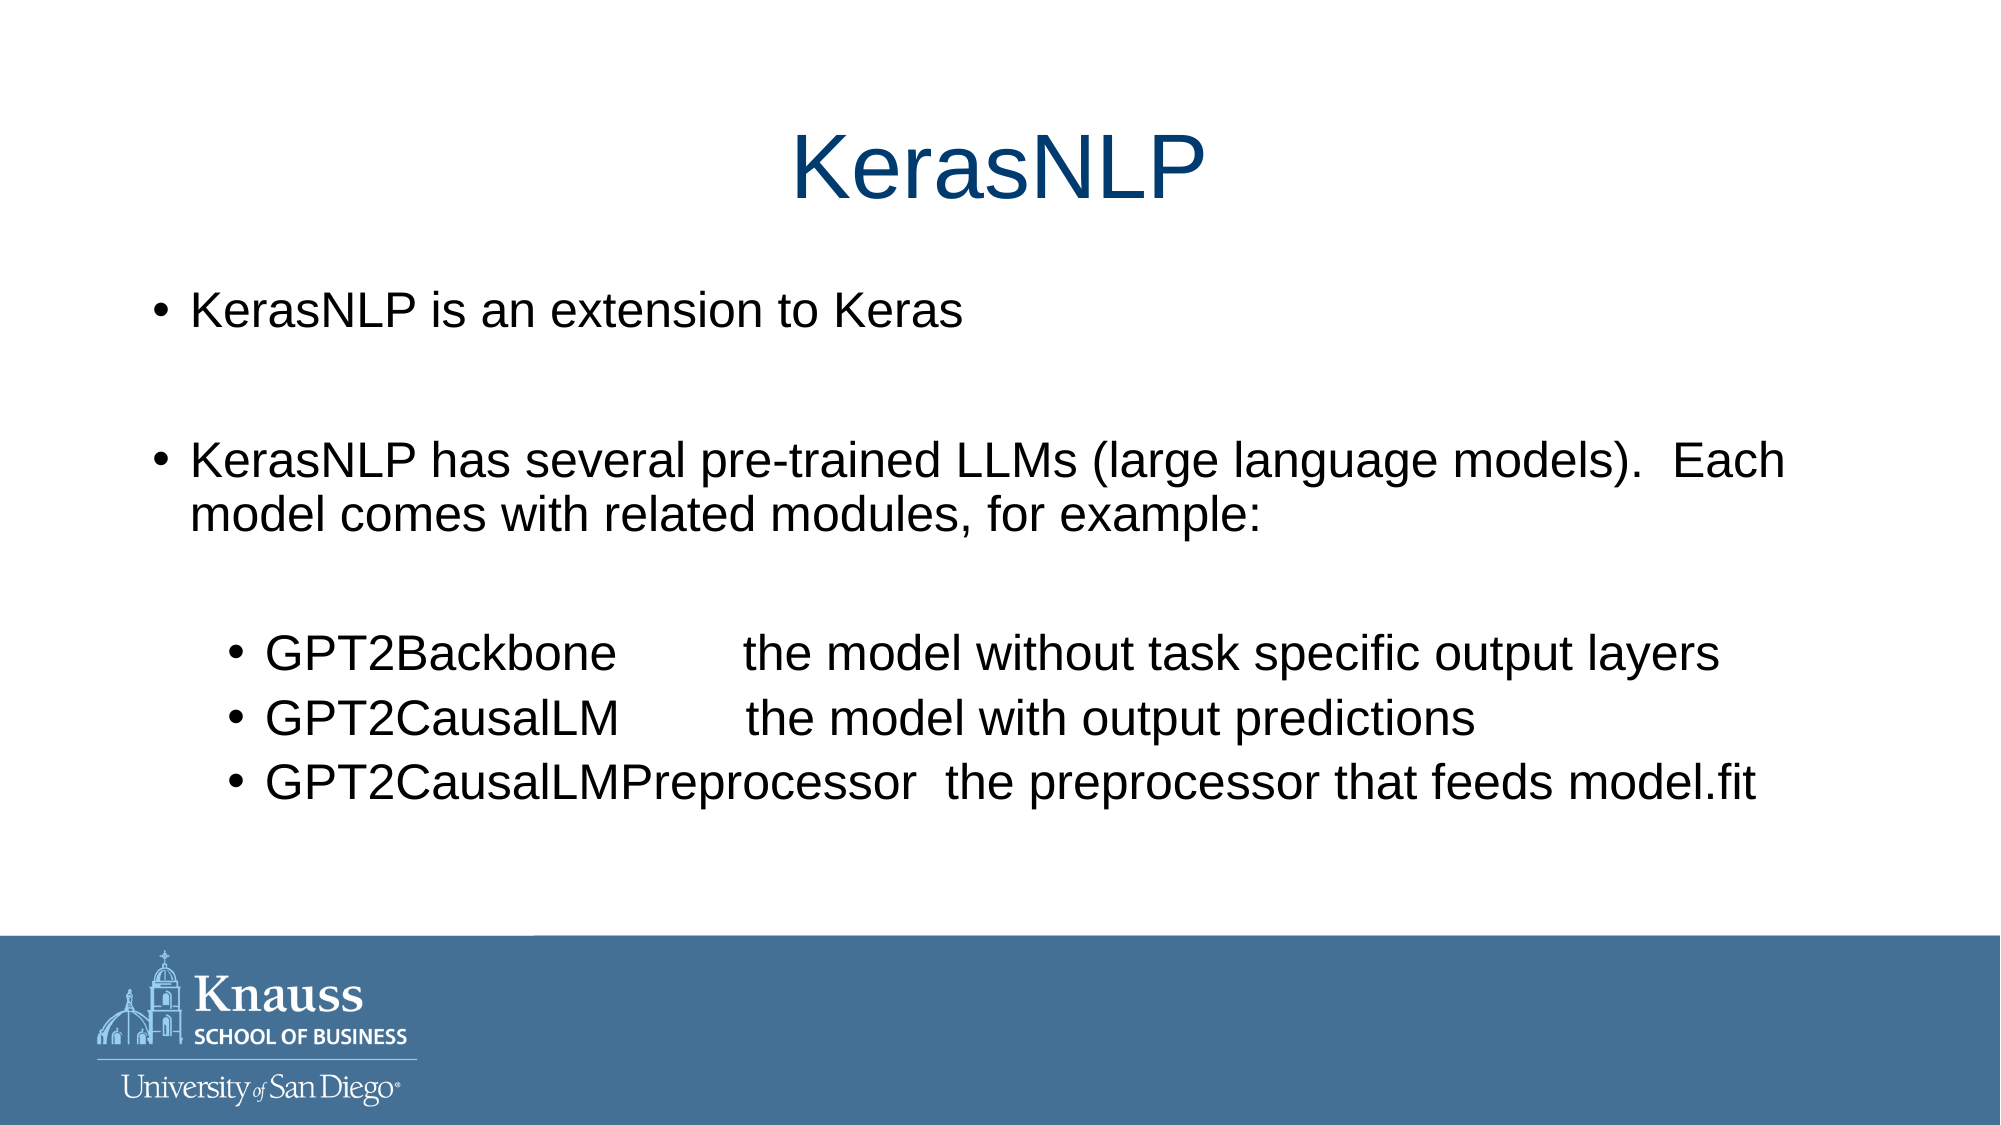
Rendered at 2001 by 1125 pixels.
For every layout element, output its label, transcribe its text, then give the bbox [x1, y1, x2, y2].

title KerasNLP [137, 59, 1863, 277]
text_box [0, 0, 2000, 1125]
list KerasNLP is an extension to Keras KerasNLP has several pre-trained LLMs (large language models). Each model comes with related modules, for example: GPT2Backbone the model without task specific output layers GPT2CausalLM the model with output predictions GPT2CausalLMPreprocessor the preprocessor that feeds model.fit [137, 277, 1863, 848]
